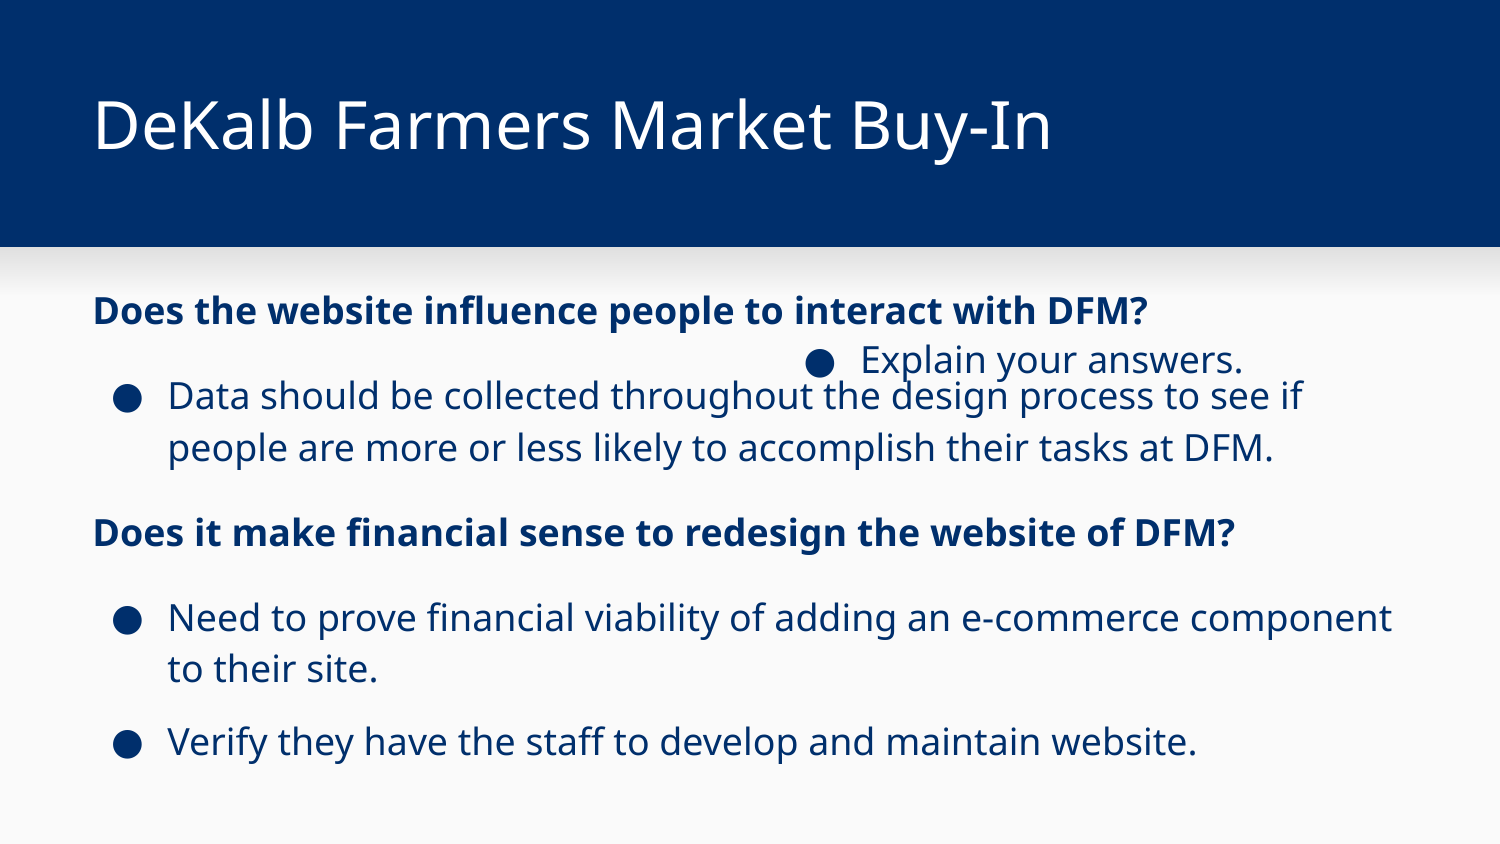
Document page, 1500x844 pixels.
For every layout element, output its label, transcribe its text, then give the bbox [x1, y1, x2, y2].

list Does the website influence people to interact with DFM? Data should be collected throughout the design process to see if people are more or less likely to accomplish their tasks at DFM. Does it make financial sense to redesign the website of DFM? Need to prove financial viability of adding an e-commerce component to their site. Verify they have the staff to develop and maintain website. [77, 264, 1427, 710]
title DeKalb Farmers Market Buy-In [77, 51, 1427, 178]
list Explain your answers. [770, 710, 1427, 760]
